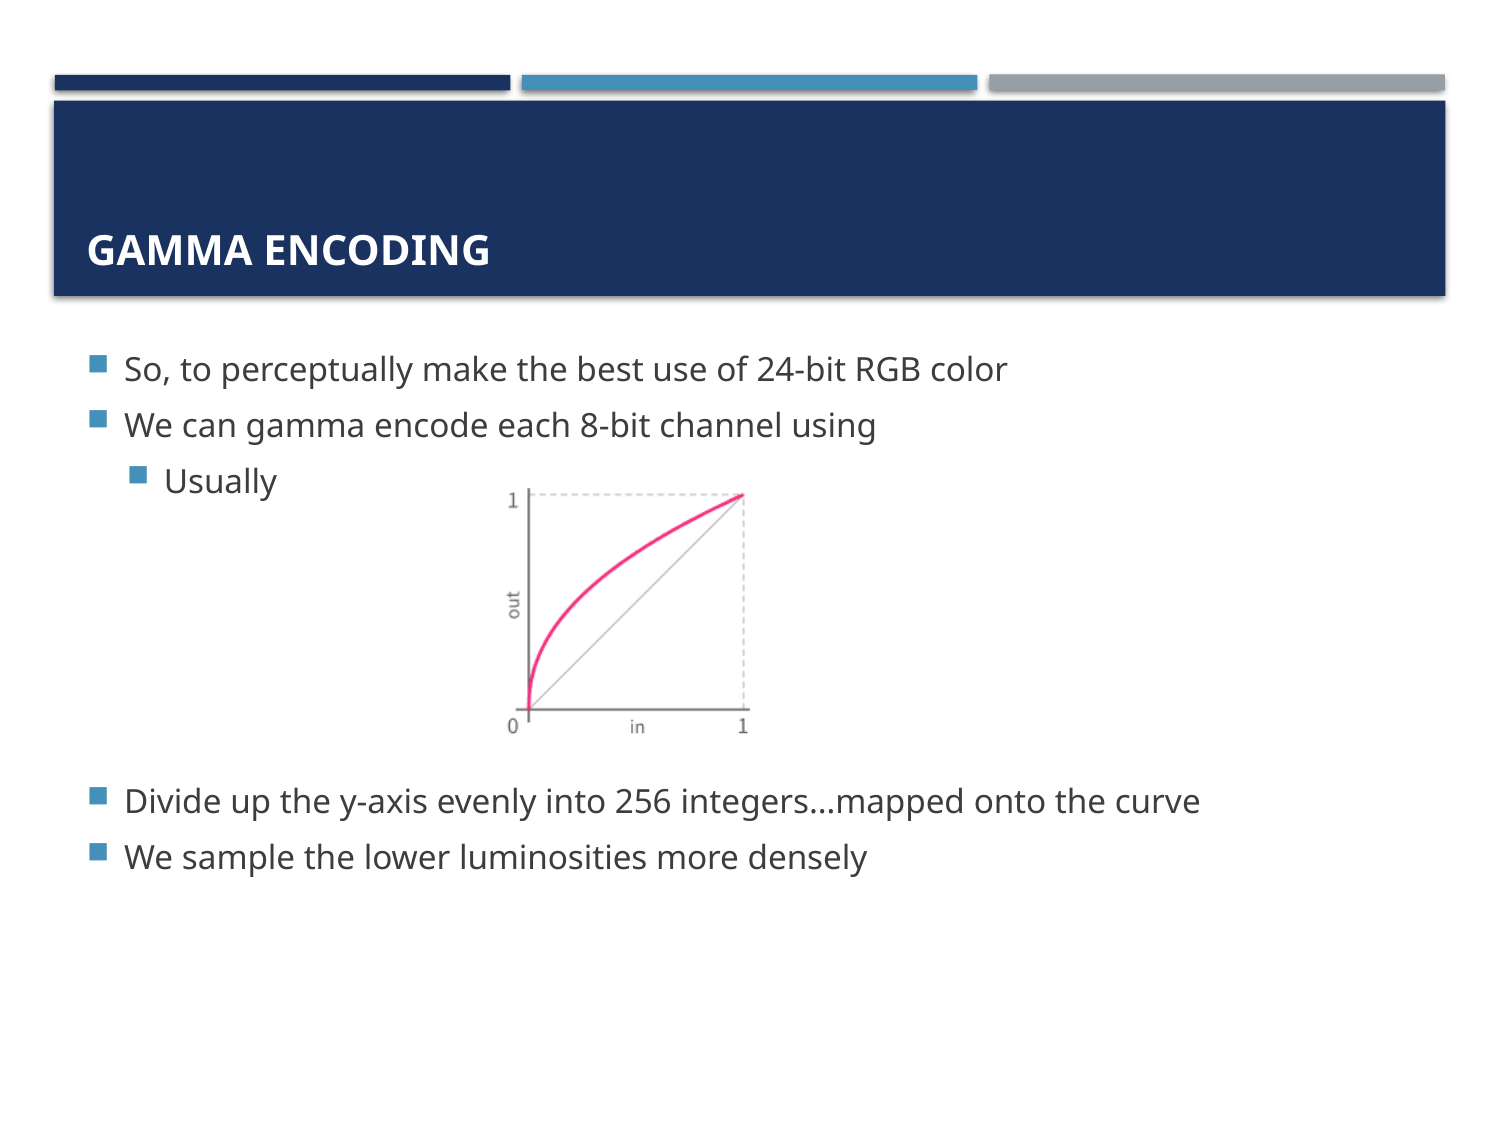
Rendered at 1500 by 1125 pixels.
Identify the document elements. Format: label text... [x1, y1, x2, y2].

picture [497, 475, 763, 749]
title Gamma Encoding [71, 115, 1429, 282]
